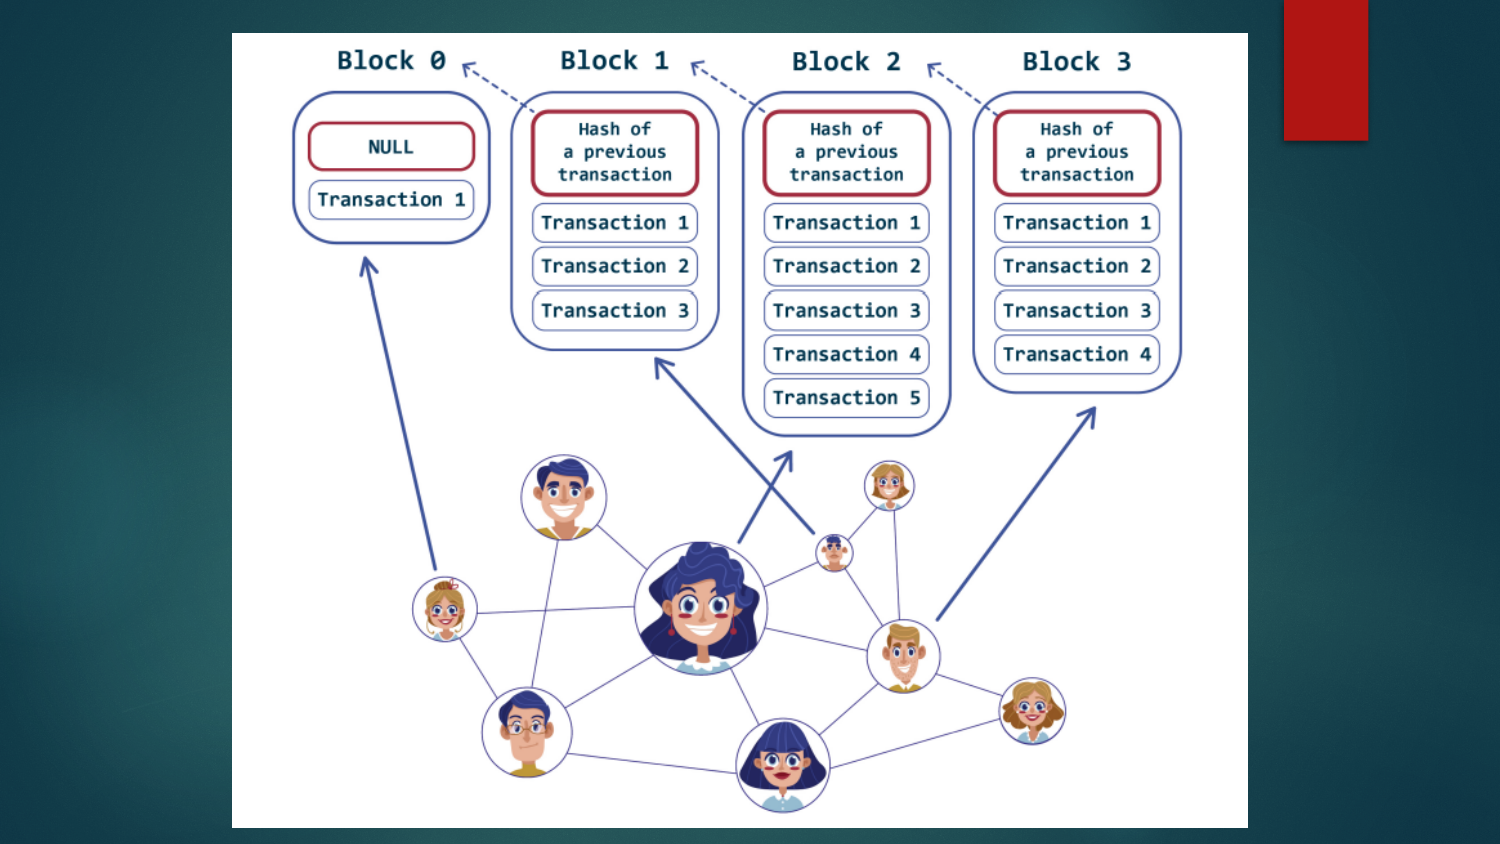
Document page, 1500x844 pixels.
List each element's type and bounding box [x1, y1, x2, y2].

picture [0, 0, 1248, 844]
